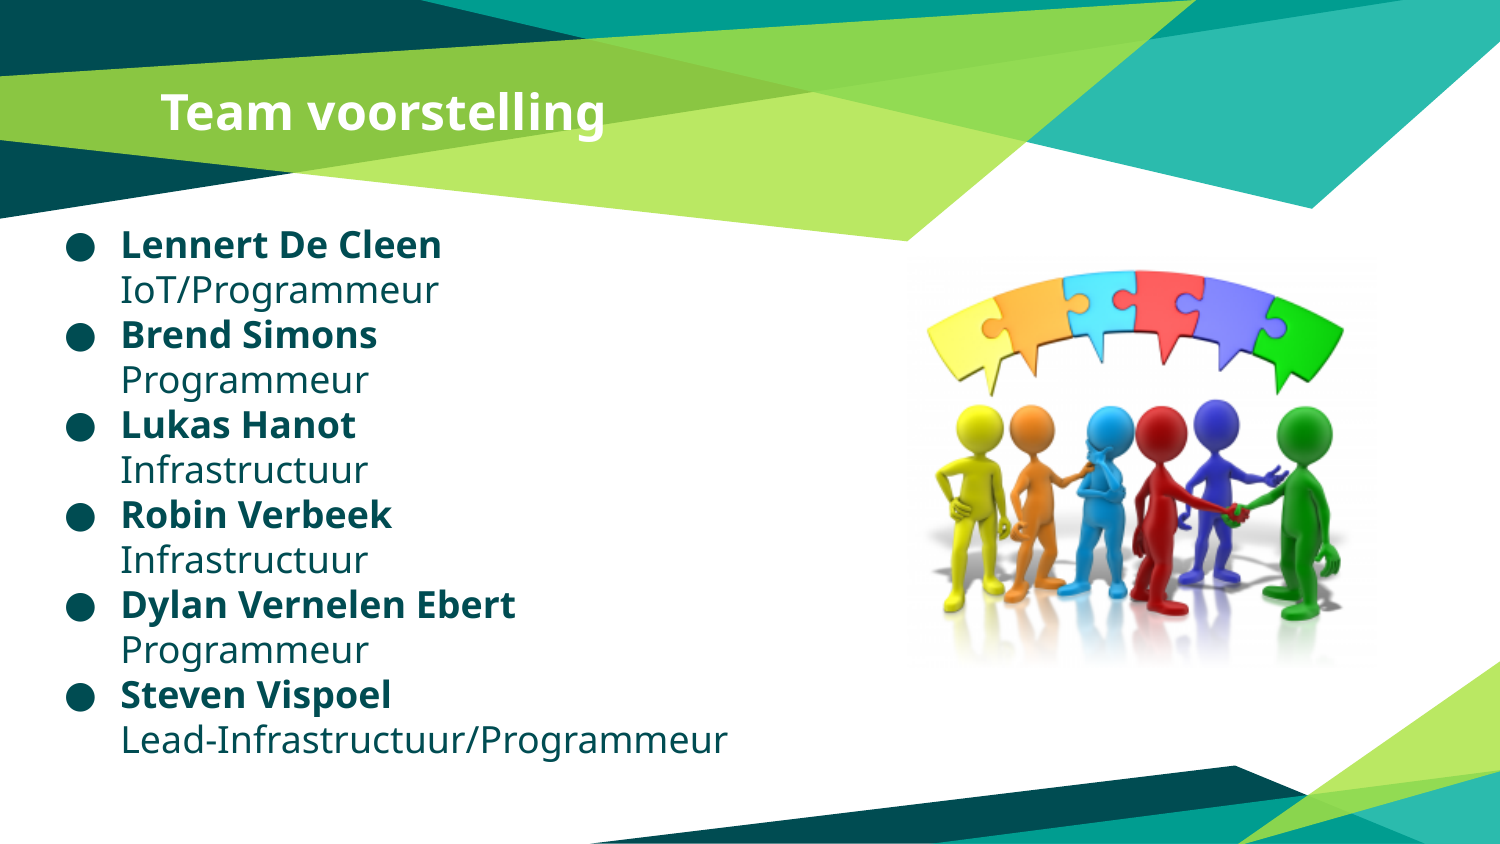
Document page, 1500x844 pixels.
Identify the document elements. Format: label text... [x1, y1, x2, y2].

picture [907, 256, 1377, 668]
list Lennert De Cleen IoT/Programmeur Brend Simons Programmeur Lukas Hanot Infrastructuur Robin Verbeek Infrastructuur Dylan Vernelen Ebert Programmeur Steven Vispoel Lead-Infrastructuur/Programmeur [30, 205, 886, 797]
title Team voorstelling [145, 65, 1355, 206]
